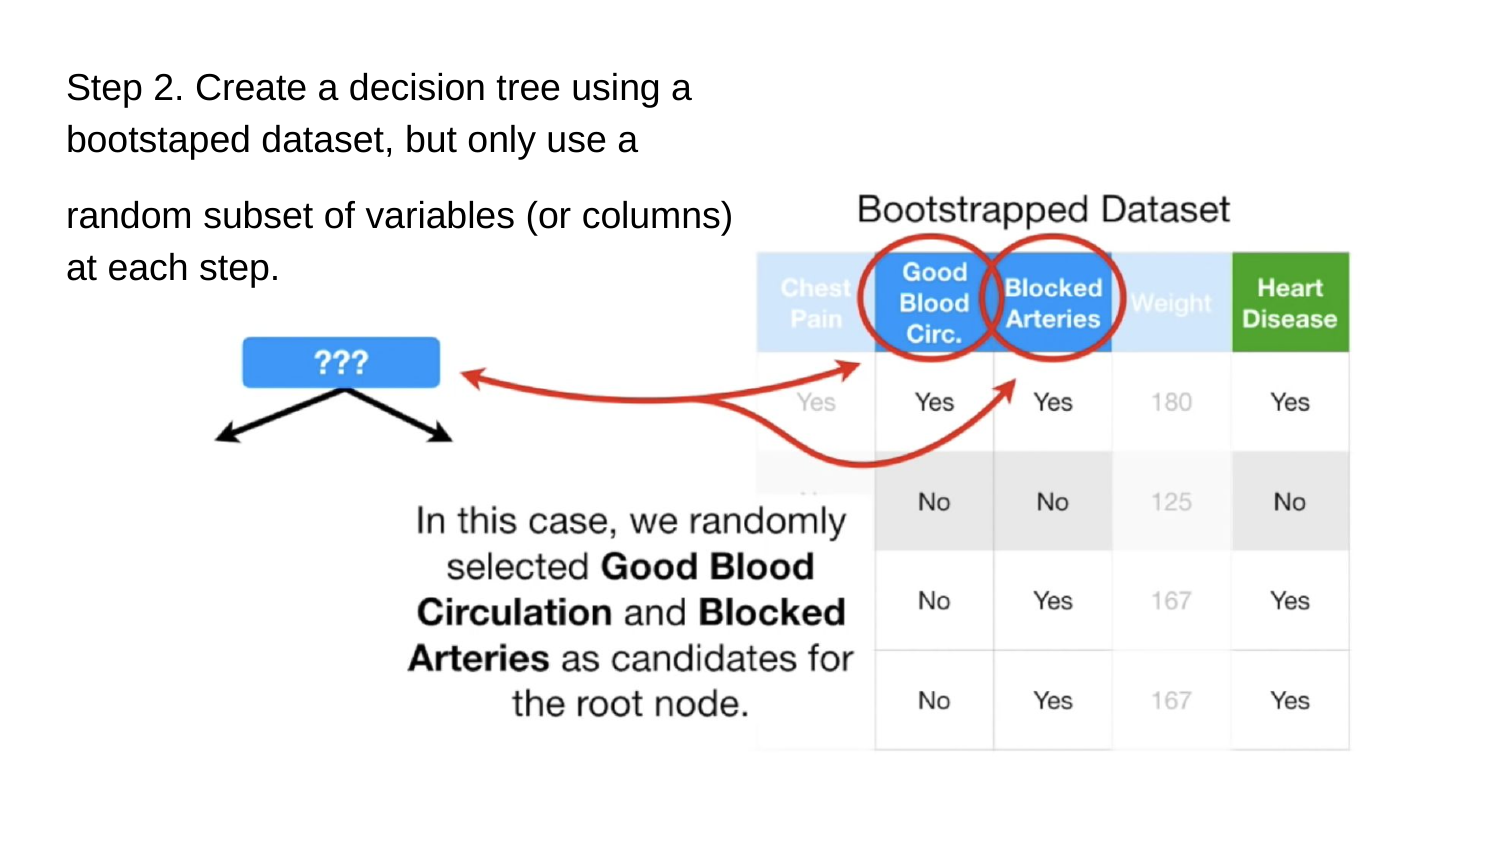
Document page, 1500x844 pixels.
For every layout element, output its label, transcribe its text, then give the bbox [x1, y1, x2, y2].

picture [173, 150, 1450, 822]
list Step 2. Create a decision tree using a bootstaped dataset, but only use a random subset of variables (or columns) at each step. [51, 41, 789, 741]
